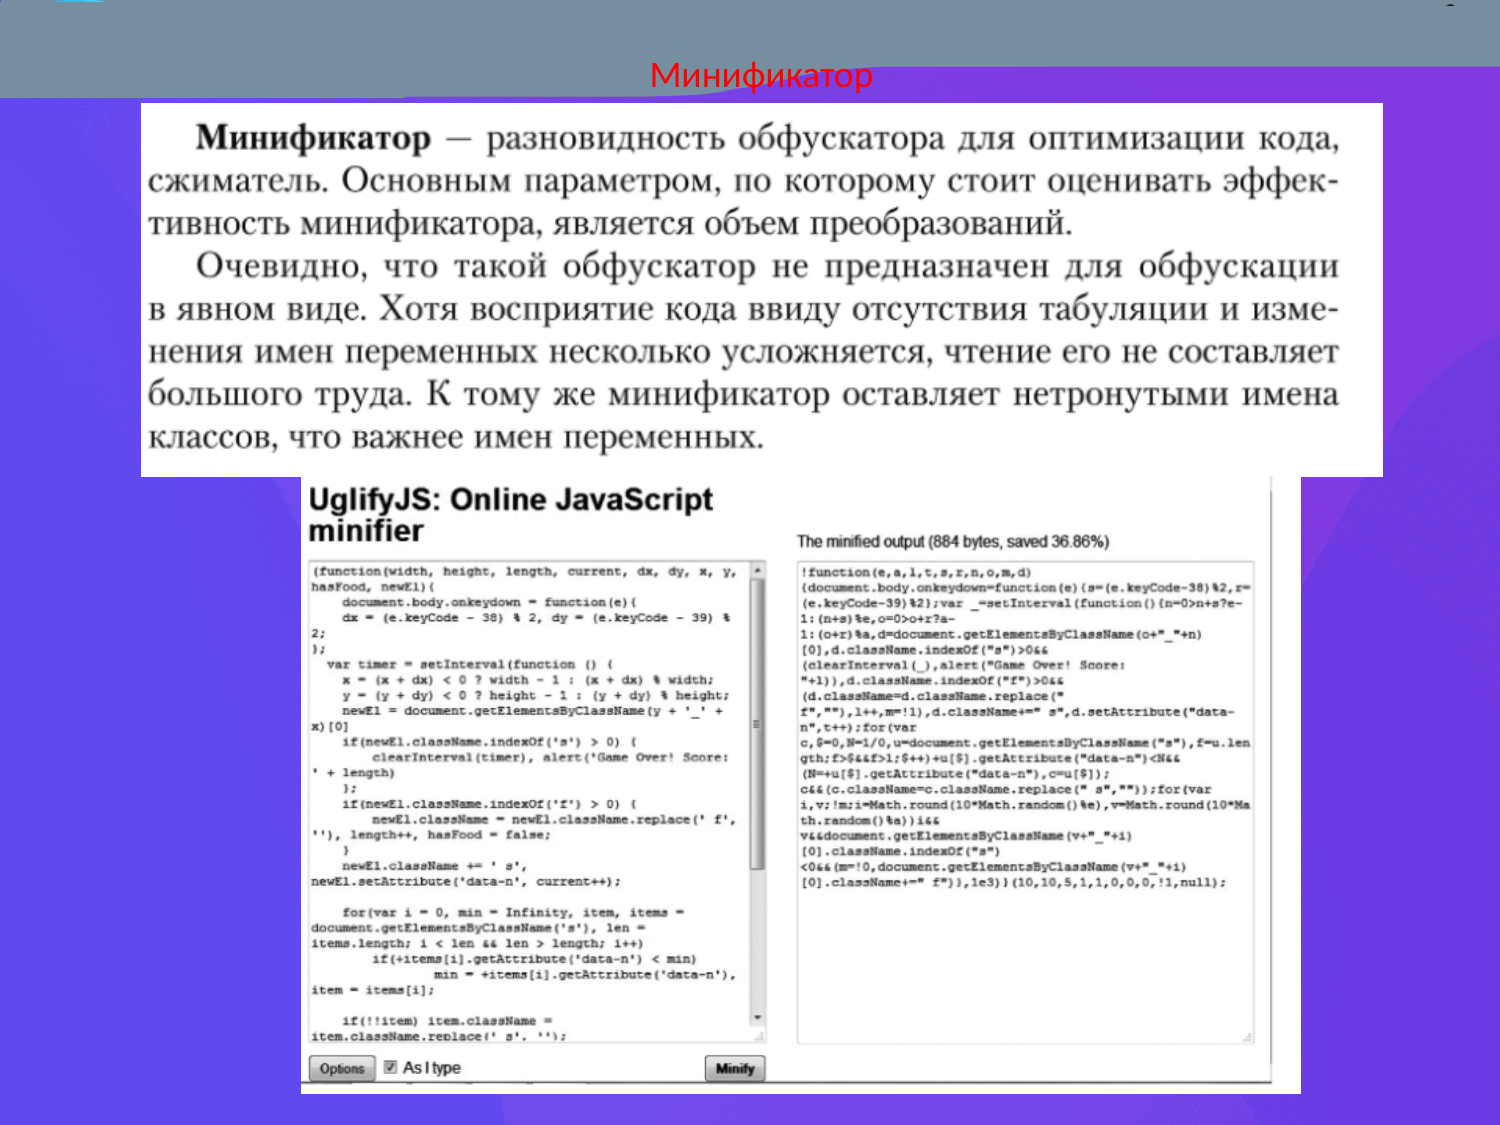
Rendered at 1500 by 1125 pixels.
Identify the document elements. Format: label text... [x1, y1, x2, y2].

picture [0, 0, 1500, 1125]
text_box Минификатор [159, 42, 1365, 101]
